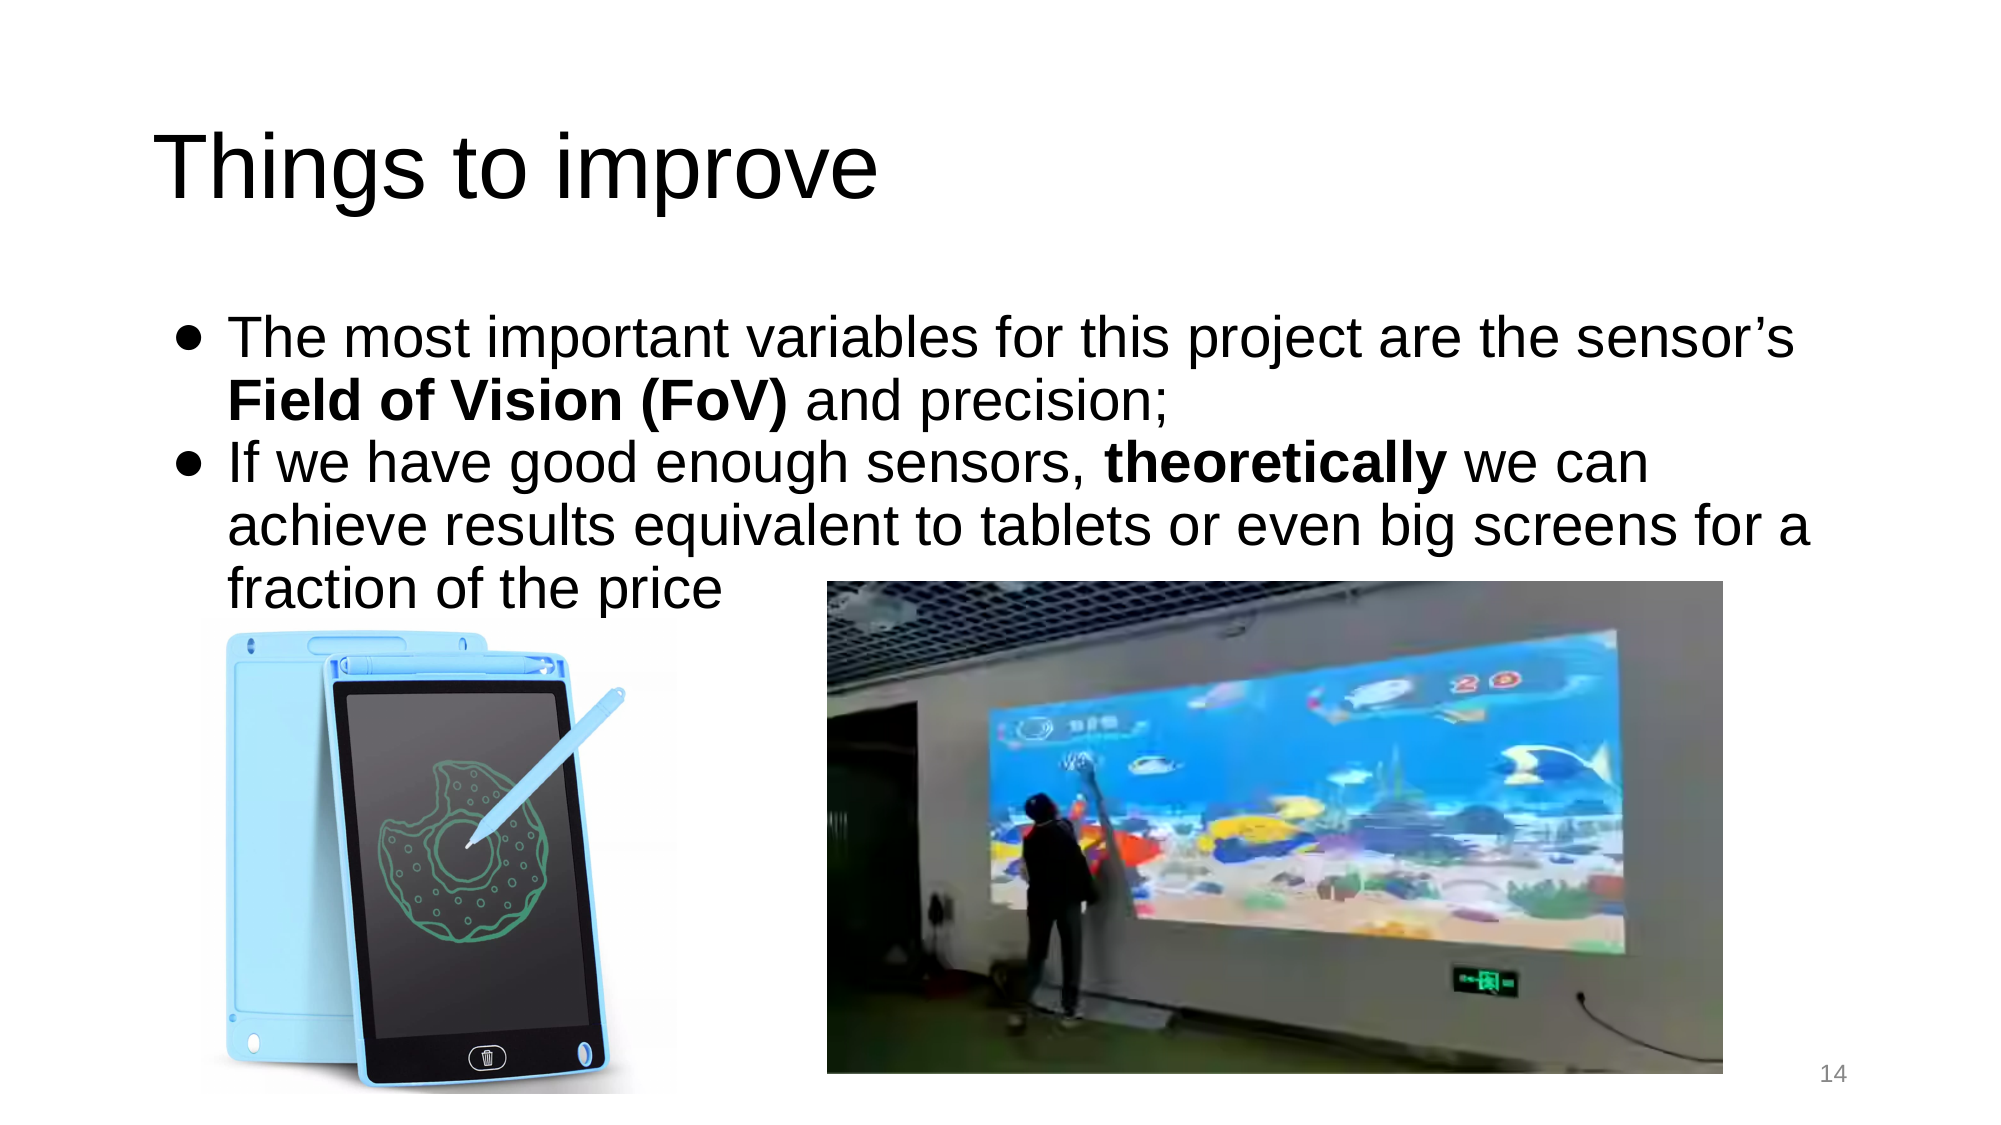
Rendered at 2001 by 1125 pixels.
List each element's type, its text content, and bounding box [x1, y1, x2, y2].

list The most important variables for this project are the sensor’s Field of Vision (FoV) and precision; If we have good enough sensors, theoretically we can achieve results equivalent to tablets or even big screens for a fraction of the price [137, 299, 1863, 1014]
title Things to improve [137, 59, 1863, 278]
picture [201, 618, 677, 1094]
picture [827, 581, 1723, 1075]
slide_number 14 [1412, 1042, 1863, 1103]
